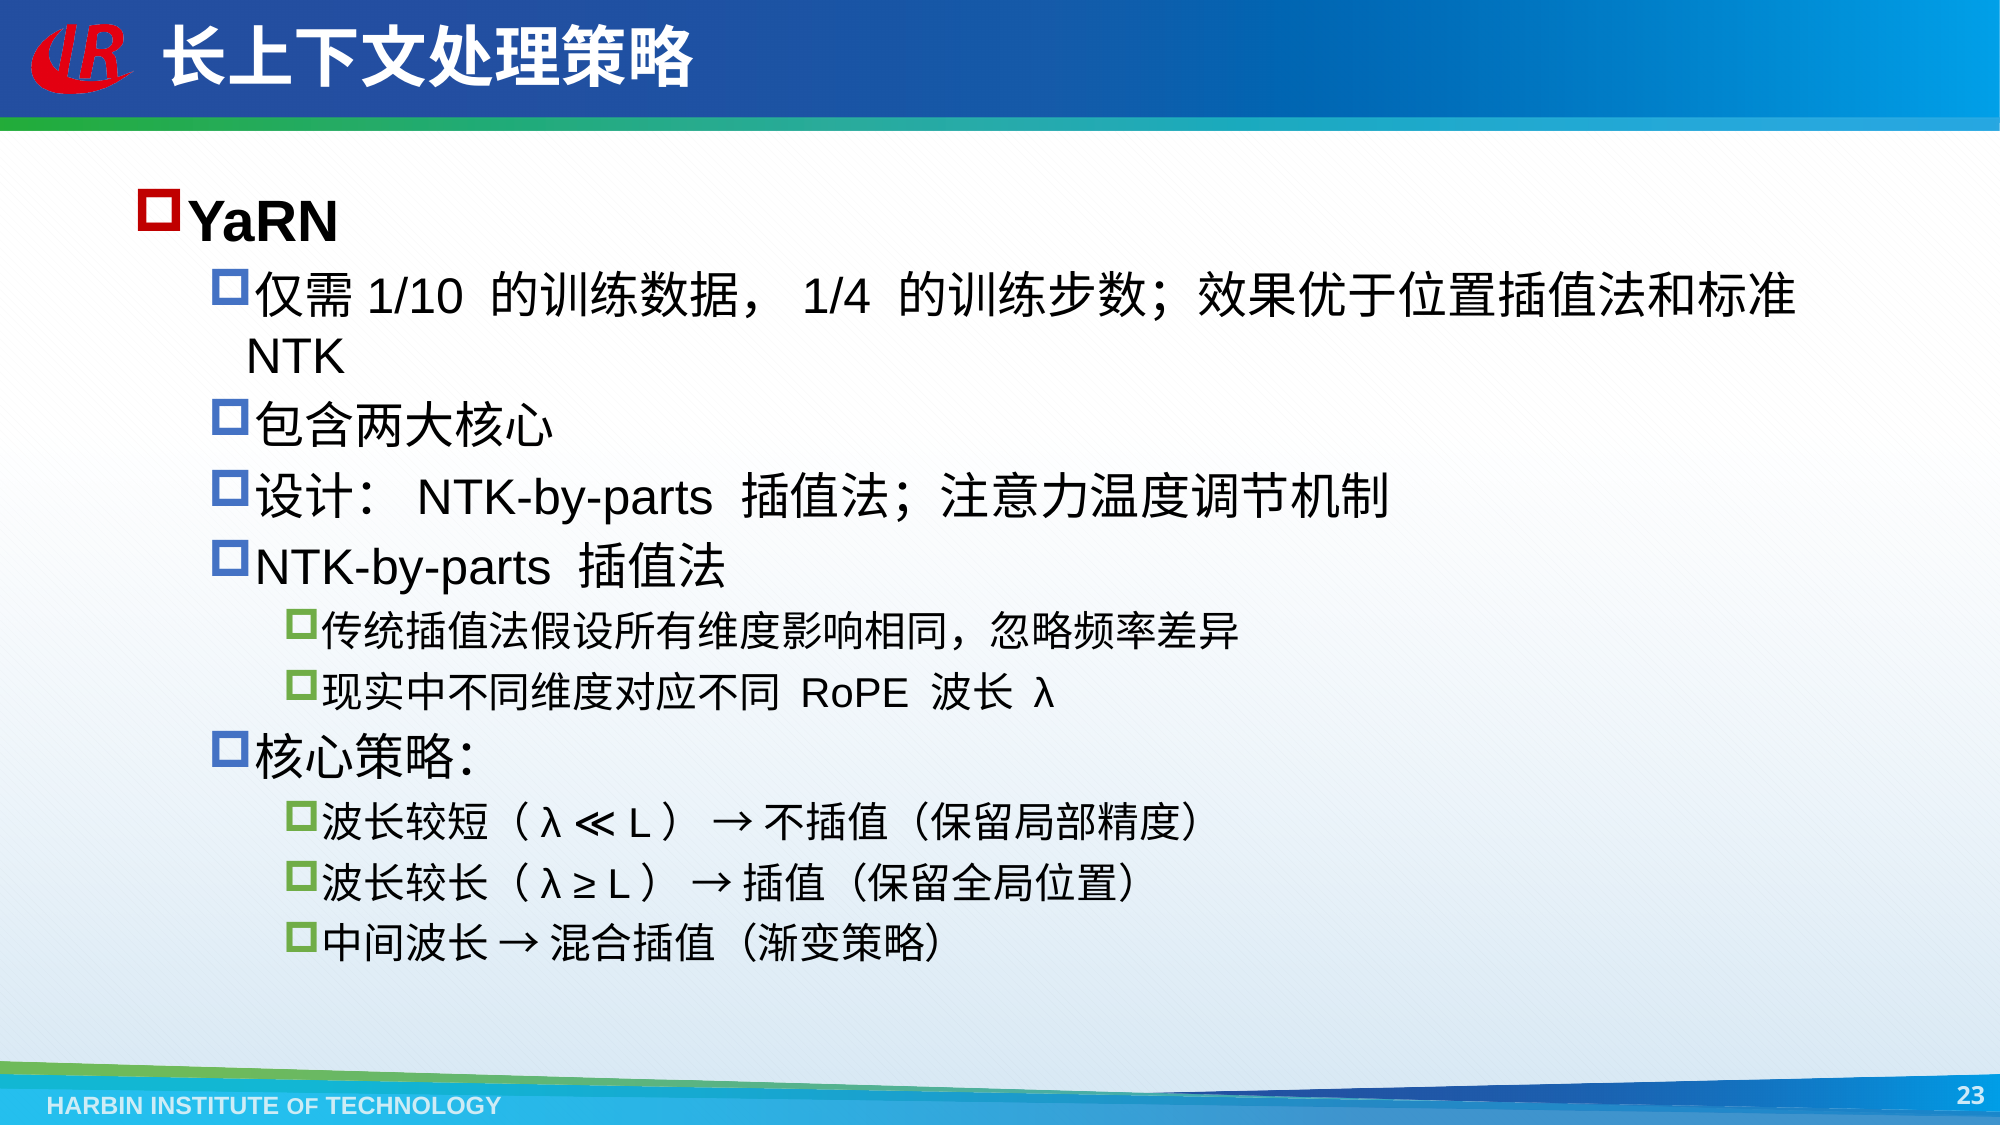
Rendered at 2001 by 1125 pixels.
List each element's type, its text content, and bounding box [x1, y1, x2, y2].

slide_number 23 [1623, 1072, 2000, 1110]
list YaRN 仅需1/10 的训练数据，1/4 的训练步数；效果优于位置插值法和标准 NTK 包含两大核心 设计：NTK-by-parts 插值法；注意力温度调节机制 NTK-by-parts 插值法 传统插值法假设所有维度影响相同，忽略频率差异 现实中不同维度对应不同 RoPE 波长 λ 核心策略： 波长较短（λ ≪ L） → 不插值（保留局部精度） 波长较长（λ ≥ L） → 插值（保留全局位置） 中间波长 → 混合插值（渐变策略） [118, 175, 1890, 946]
picture [0, 1061, 2000, 1125]
title 长上下文处理策略 [145, 16, 1035, 96]
picture [0, 0, 2000, 131]
footer HARBIN INSTITUTE OF TECHNOLOGY [31, 1081, 843, 1125]
